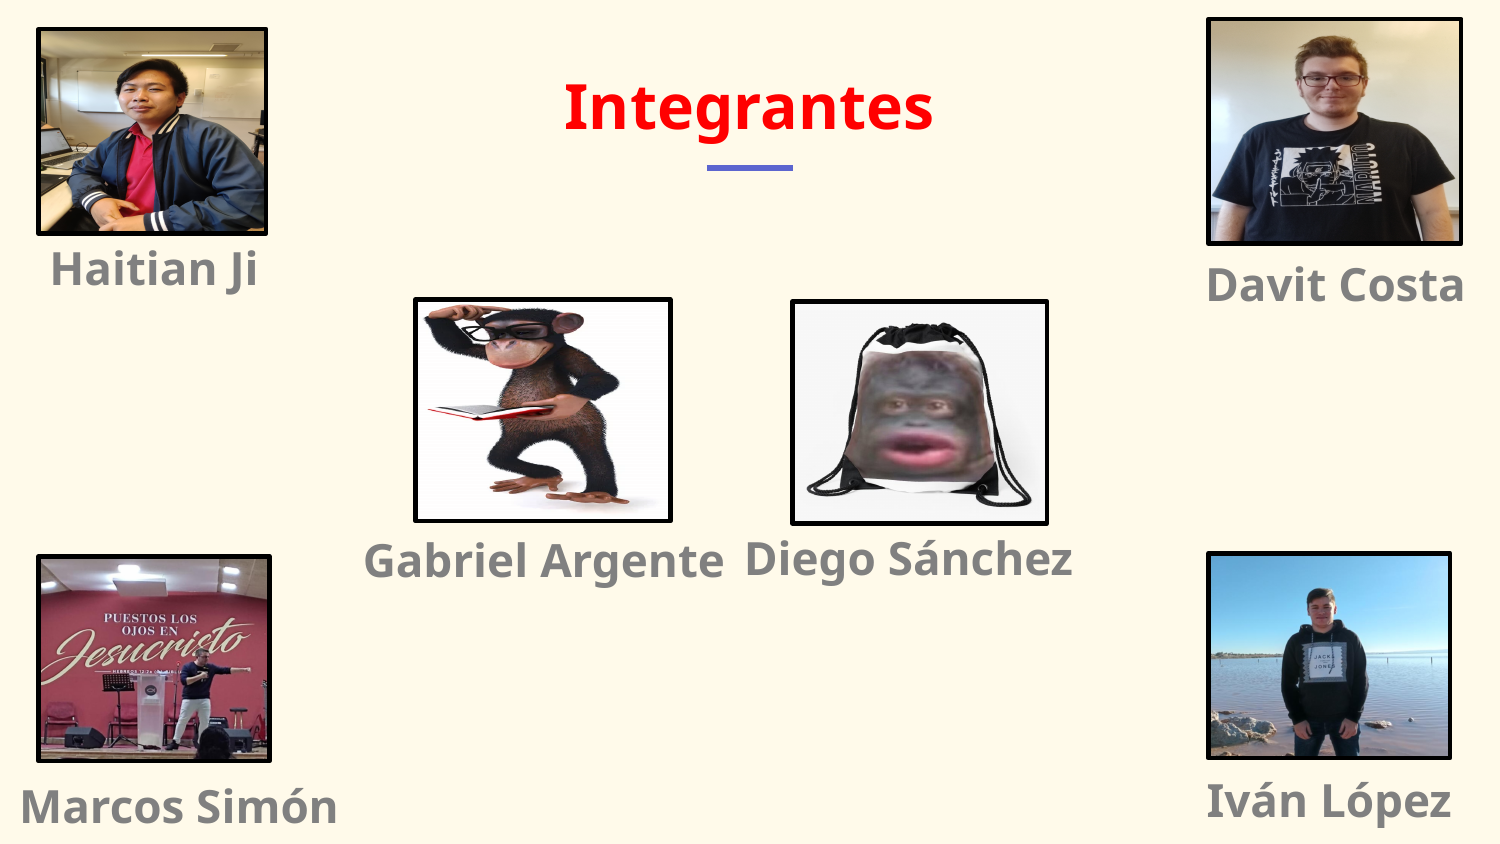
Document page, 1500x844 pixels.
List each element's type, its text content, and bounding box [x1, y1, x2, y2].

text_box Gabriel Argente [316, 511, 772, 602]
text_box [792, 301, 1047, 509]
text_box [415, 299, 671, 511]
text_box [38, 556, 270, 758]
title Integrantes [266, 33, 1208, 157]
text_box [1208, 553, 1450, 751]
title Haitian Ji [0, 219, 382, 310]
text_box Davit Costa [1107, 235, 1500, 326]
text_box [1208, 19, 1462, 235]
text_box Marcos Simón [0, 758, 407, 844]
text_box Iván López [1101, 751, 1500, 842]
text_box Diego Sánchez [680, 509, 1137, 600]
text_box [38, 29, 266, 234]
